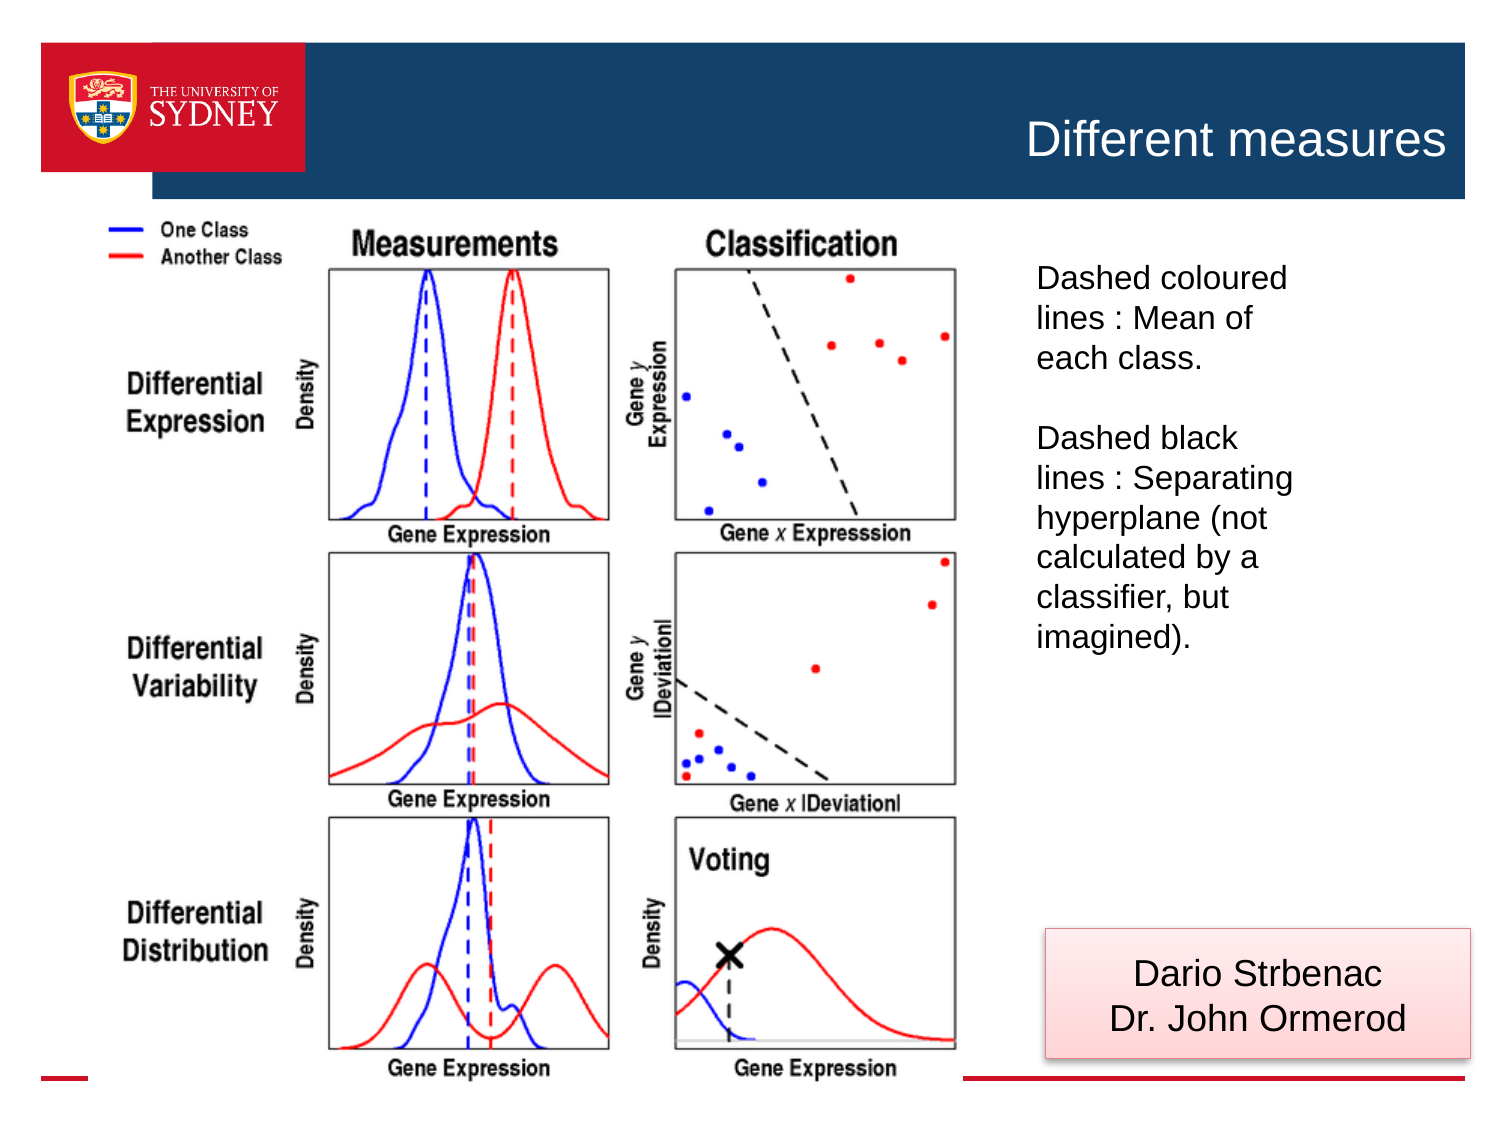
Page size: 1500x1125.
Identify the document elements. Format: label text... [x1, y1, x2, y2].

picture [69, 71, 278, 144]
picture [88, 210, 963, 1083]
title Different measures [304, 70, 1463, 175]
text_box Dario Strbenac Dr. John Ormerod [1045, 928, 1471, 1059]
text_box Dashed coloured lines : Mean of each class. Dashed black lines : Separating hyperplane (not calculated by a classifier, but imagined). [1021, 248, 1329, 703]
